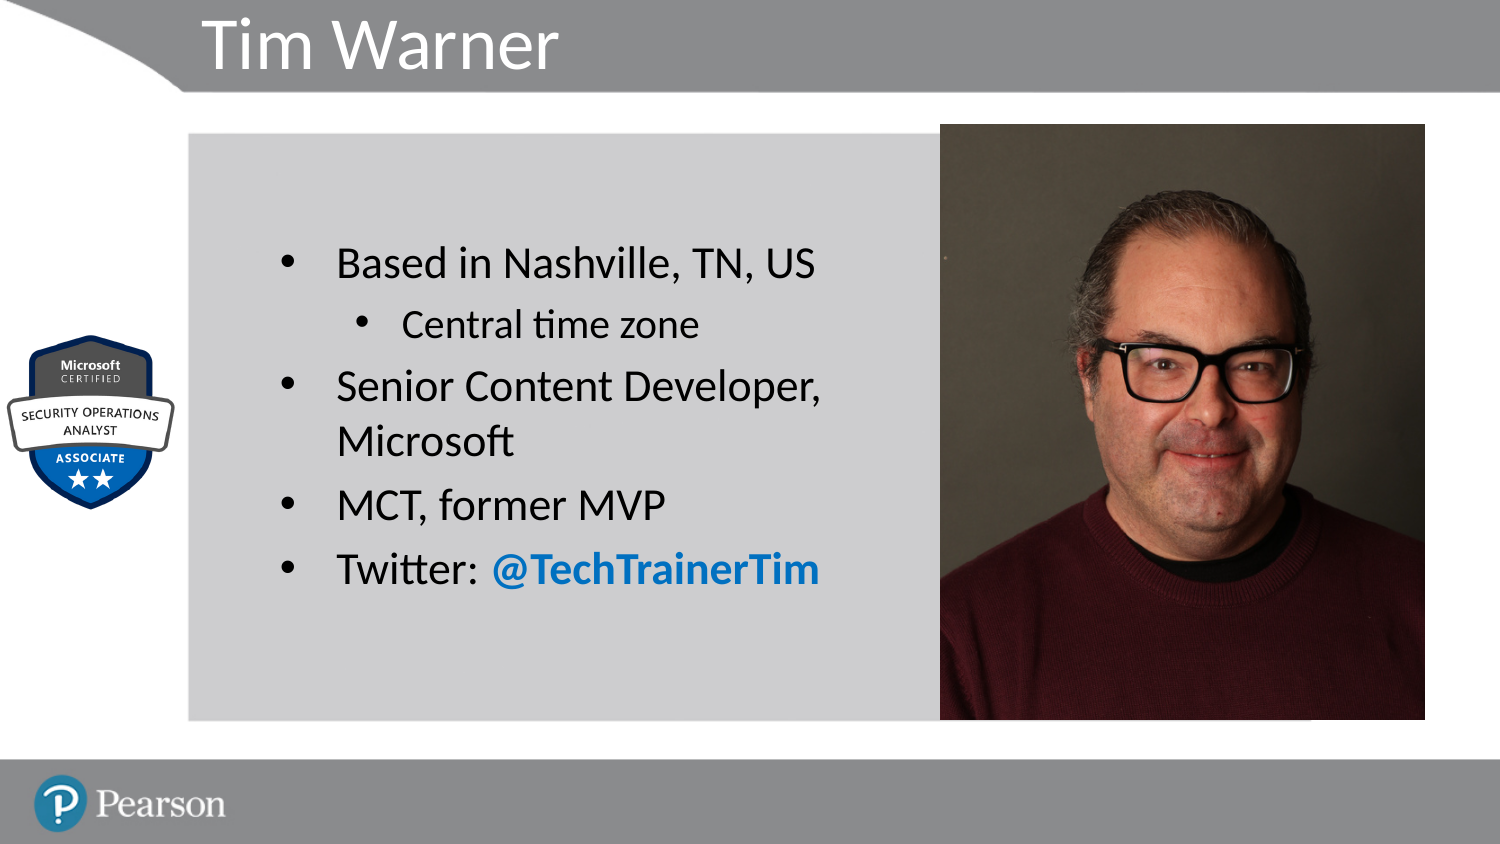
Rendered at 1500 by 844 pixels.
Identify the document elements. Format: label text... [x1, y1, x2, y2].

list Based in Nashville, TN, US Central time zone Senior Content Developer, Microsoft MCT, former MVP Twitter: @TechTrainerTim [265, 225, 854, 696]
title Tim Warner [186, 0, 1425, 79]
picture [0, 0, 1500, 844]
